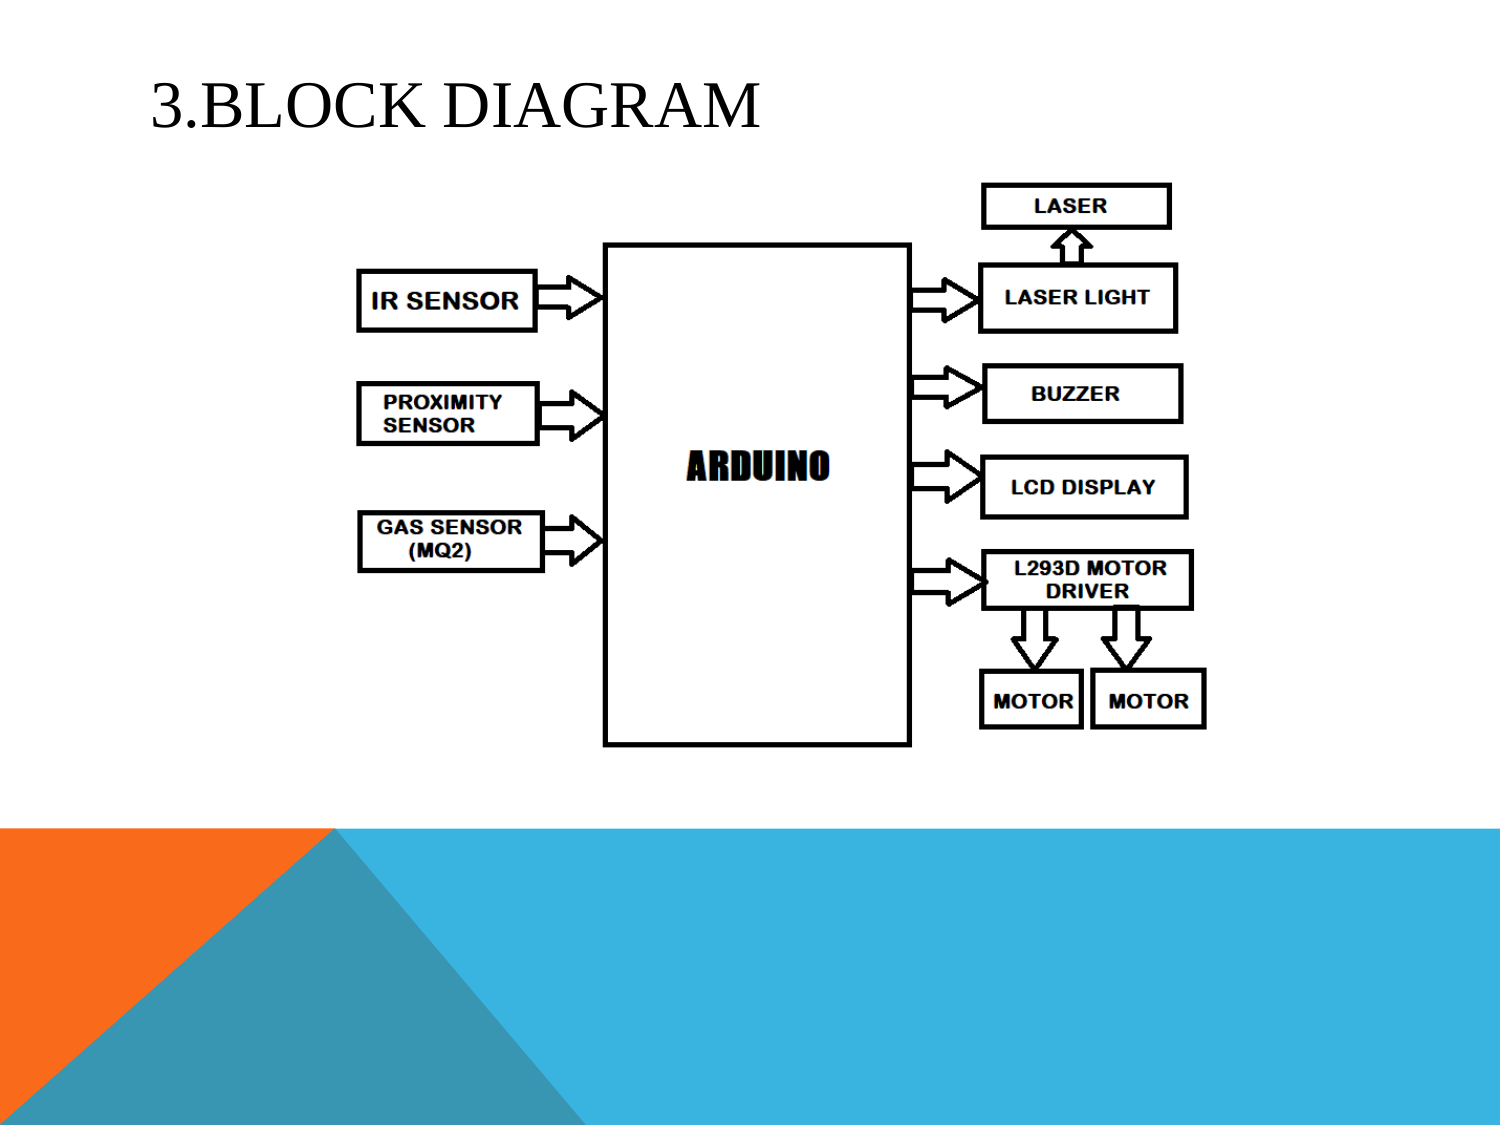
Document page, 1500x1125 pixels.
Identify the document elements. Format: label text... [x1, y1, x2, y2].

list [88, 148, 1432, 803]
title 3.BLOCK DIAGRAM [135, 60, 1369, 147]
